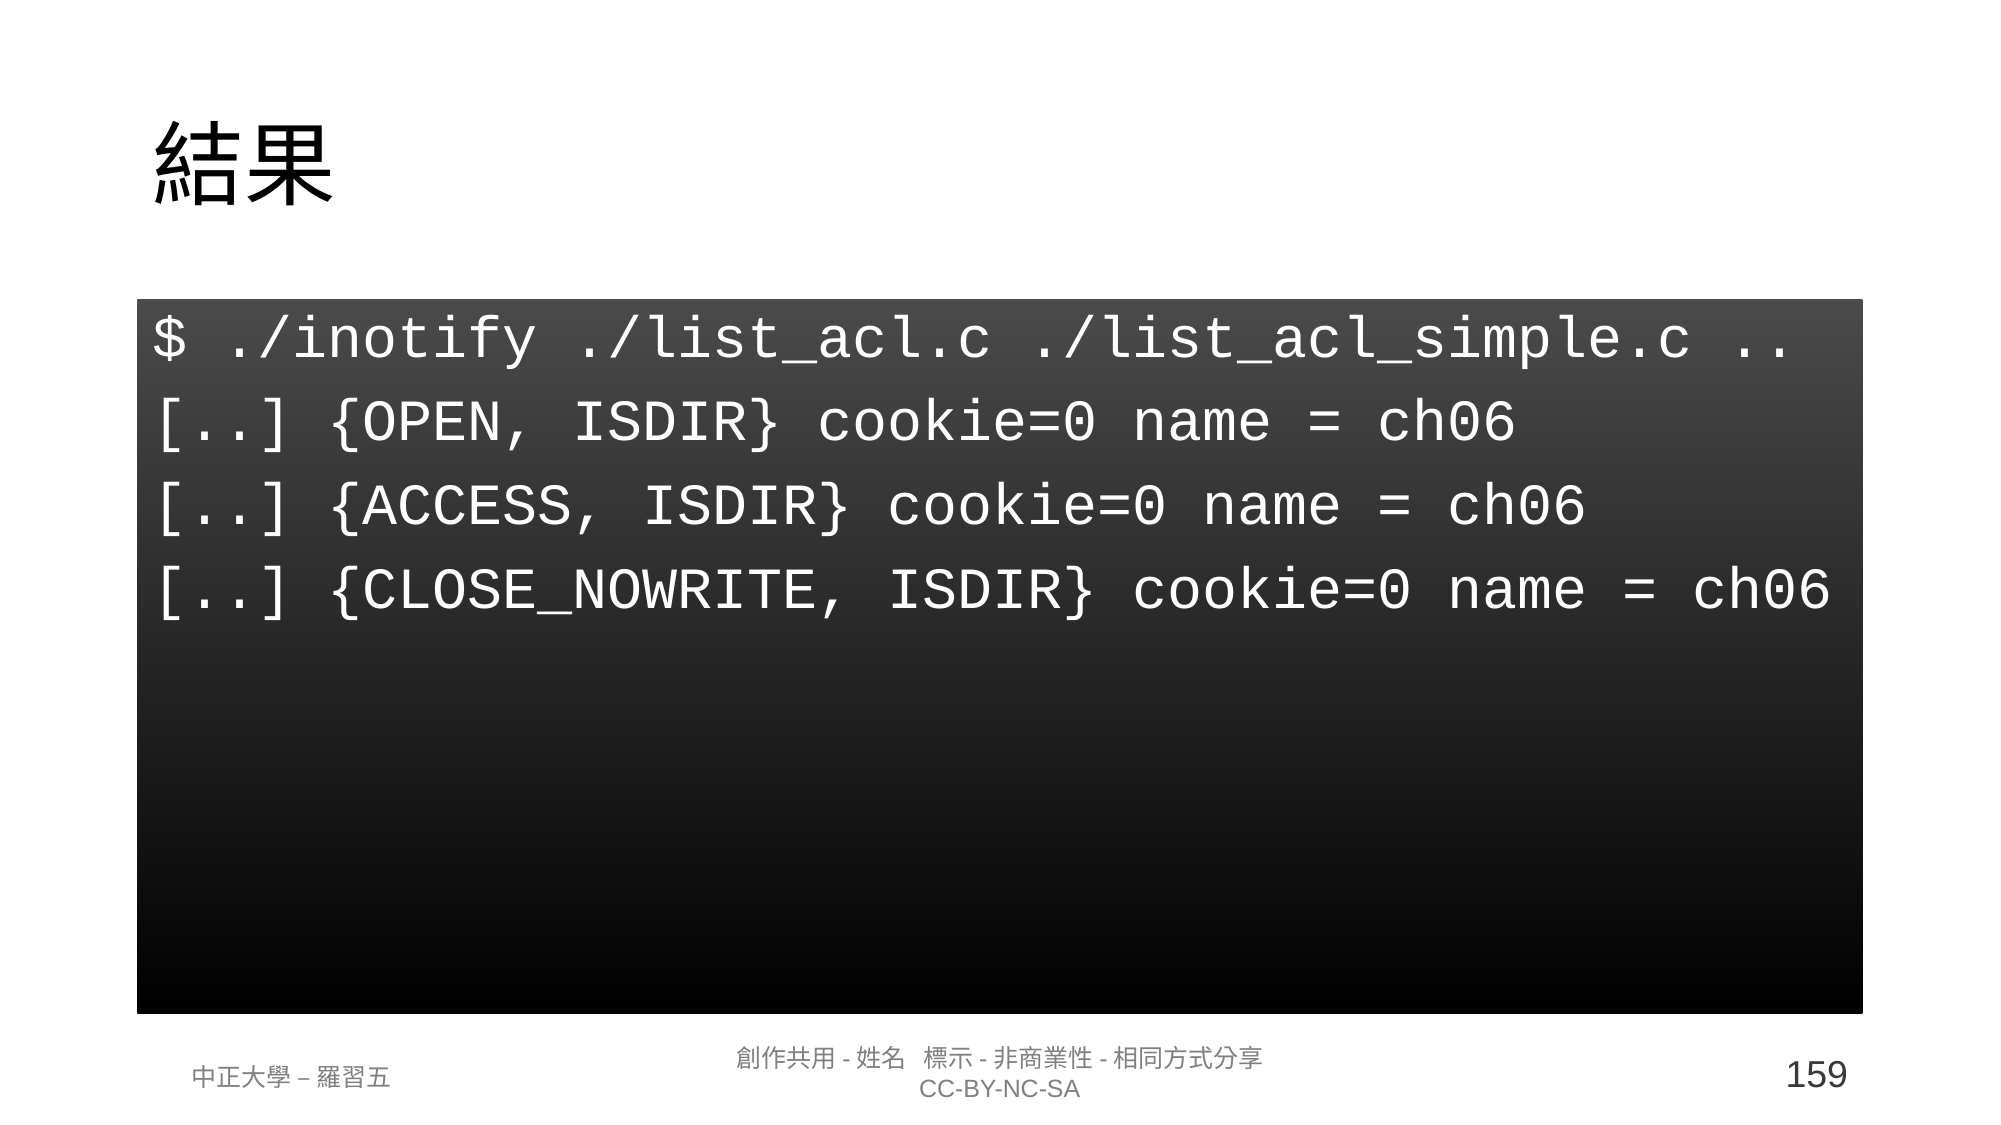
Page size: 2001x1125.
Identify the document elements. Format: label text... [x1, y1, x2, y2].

text_box 結果 [137, 59, 1863, 278]
text_box $ ./inotify ./list_acl.c ./list_acl_simple.c .. [..] {OPEN, ISDIR} cookie=0 name = ch06 [..] {ACCESS, ISDIR} cookie=0 name = ch06 [..] {CLOSE_NOWRITE, ISDIR} cookie=0 name = ch06 [137, 299, 1863, 1014]
